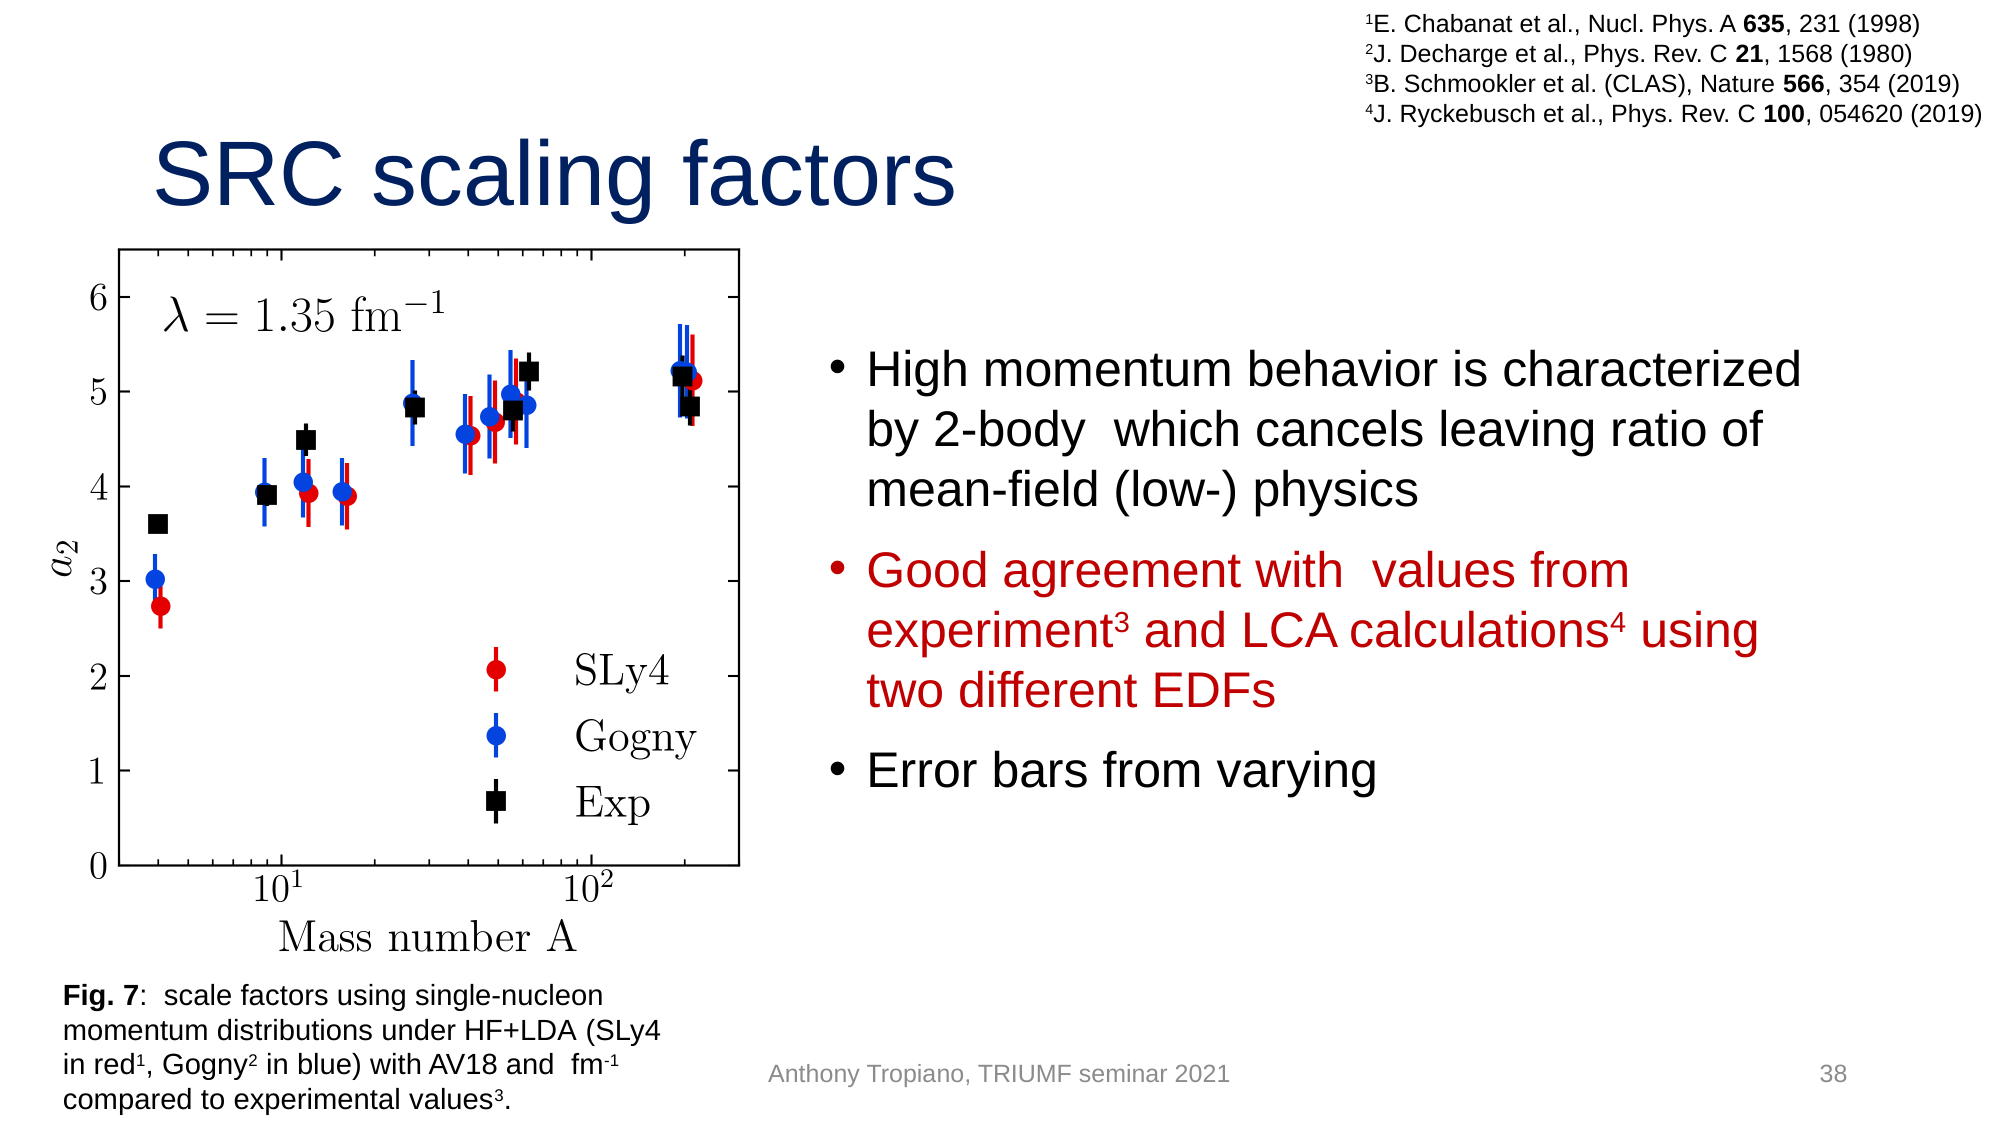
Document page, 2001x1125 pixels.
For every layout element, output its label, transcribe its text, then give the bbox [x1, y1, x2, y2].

slide_number 38 [1412, 1042, 1863, 1103]
title SRC scaling factors [137, 59, 1863, 278]
picture [20, 229, 759, 980]
footer Anthony Tropiano, TRIUMF seminar 2021 [662, 1042, 1338, 1103]
text_box 1E. Chabanat et al., Nucl. Phys. A 635, 231 (1998) 2J. Decharge et al., Phys. Rev. C 21, 1568 (1980) 3B. Schmookler et al. (CLAS), Nature 566, 354 (2019) 4J. Ryckebusch et al., Phys. Rev. C 100, 054620 (2019) [1350, 0, 1998, 180]
